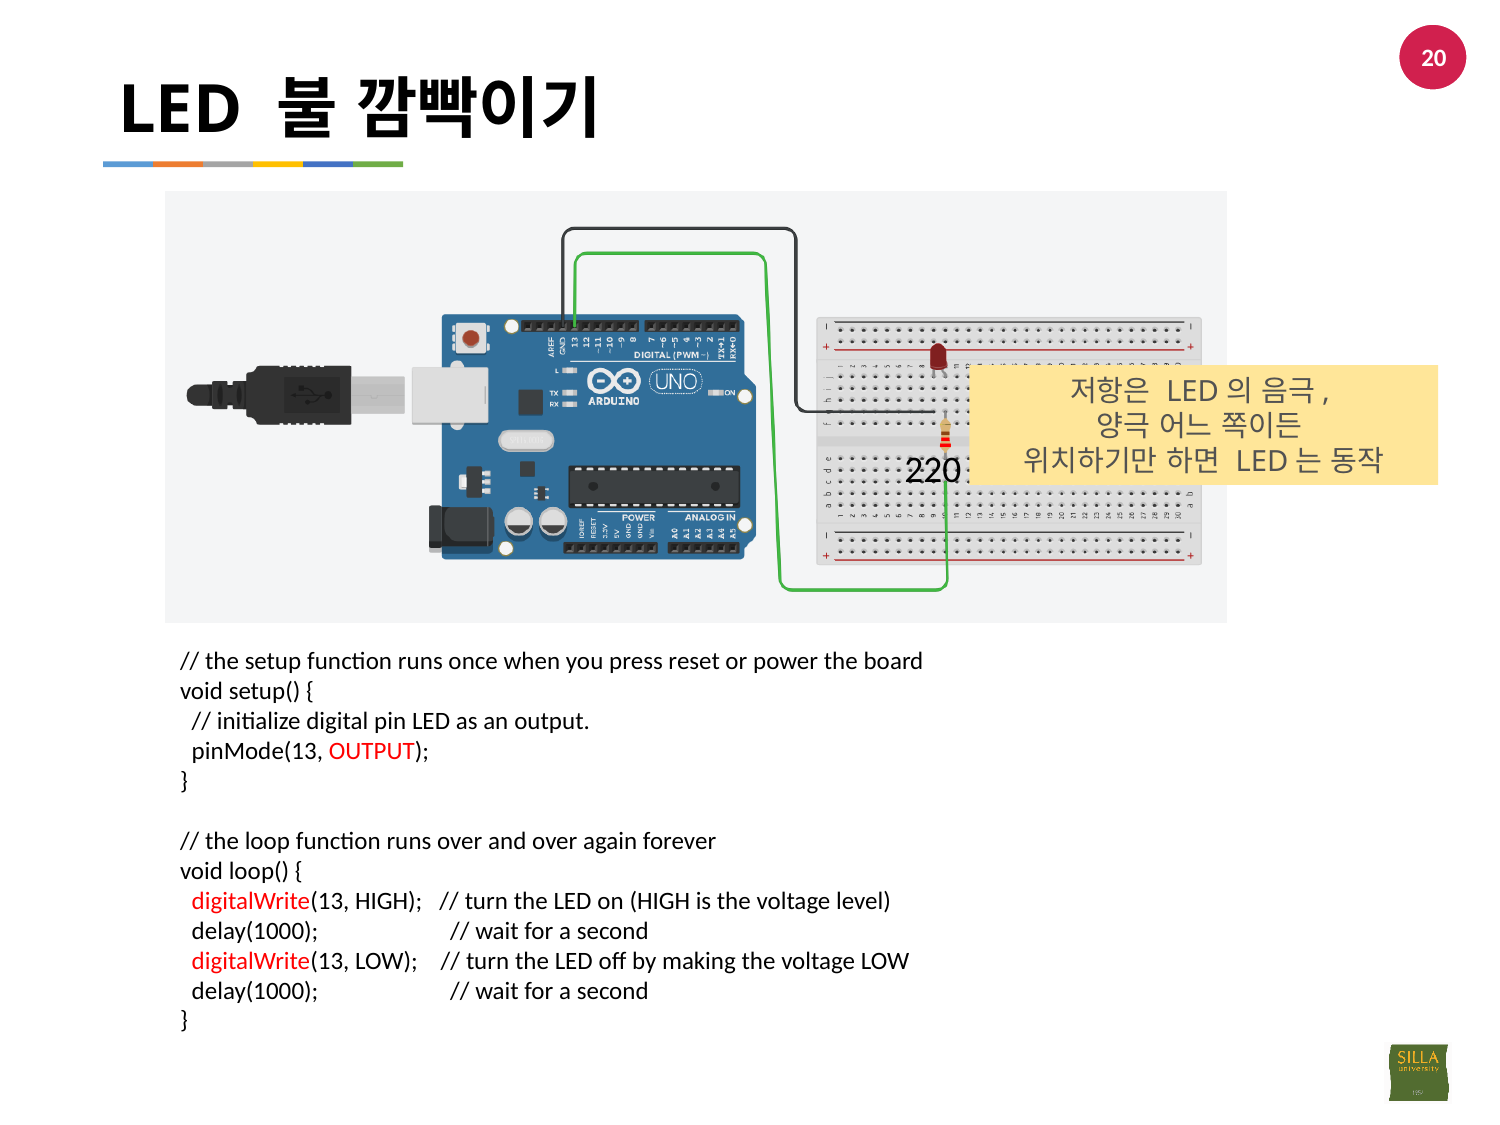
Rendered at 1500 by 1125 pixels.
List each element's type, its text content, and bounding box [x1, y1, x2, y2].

title LED 불 깜빡이기 [103, 59, 1365, 162]
text_box // the setup function runs once when you press reset or power the board void setup() { // initialize digital pin LED as an output. pinMode(13, OUTPUT); } // the loop function runs over and over again forever void loop() { digitalWrite(13, HIGH); // turn the LED on (HIGH is the voltage level) delay(1000); // wait for a second digitalWrite(13, LOW); // turn the LED off by making the voltage LOW delay(1000); // wait for a second } [165, 637, 1227, 1042]
picture [165, 191, 1228, 623]
slide_number 20 [1400, 23, 1468, 89]
picture [1384, 1042, 1452, 1104]
text_box 저항은 LED의 음극, 양극 어느 쪽이든 위치하기만 하면 LED는 동작 [1228, 365, 1439, 485]
